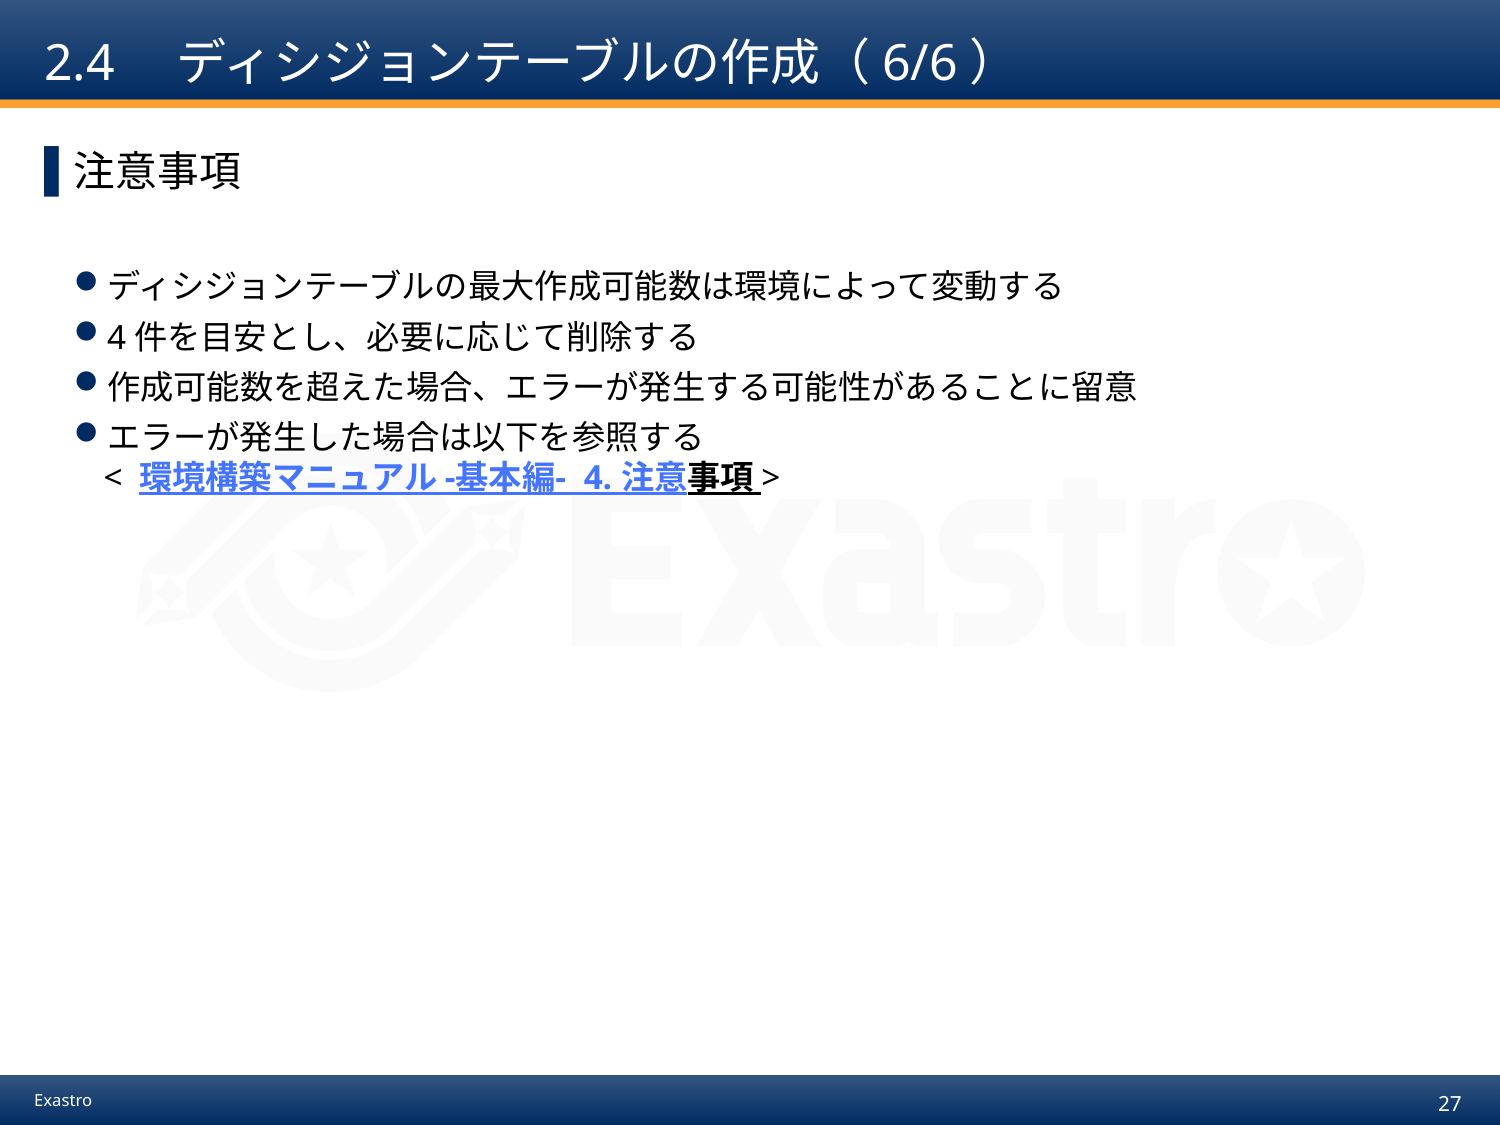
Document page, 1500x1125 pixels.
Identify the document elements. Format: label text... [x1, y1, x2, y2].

list 注意事項 ディシジョンテーブルの最大作成可能数は環境によって変動する 4件を目安とし、必要に応じて削除する 作成可能数を超えた場合、エラーが発生する可能性があることに留意 エラーが発生した場合は以下を参照する < 環境構築マニュアル -基本編- 4. 注意事項 > [29, 137, 1471, 1059]
title 2.4 ディシジョンテーブルの作成（6/6） [29, 18, 1471, 96]
picture [0, 0, 1500, 1125]
